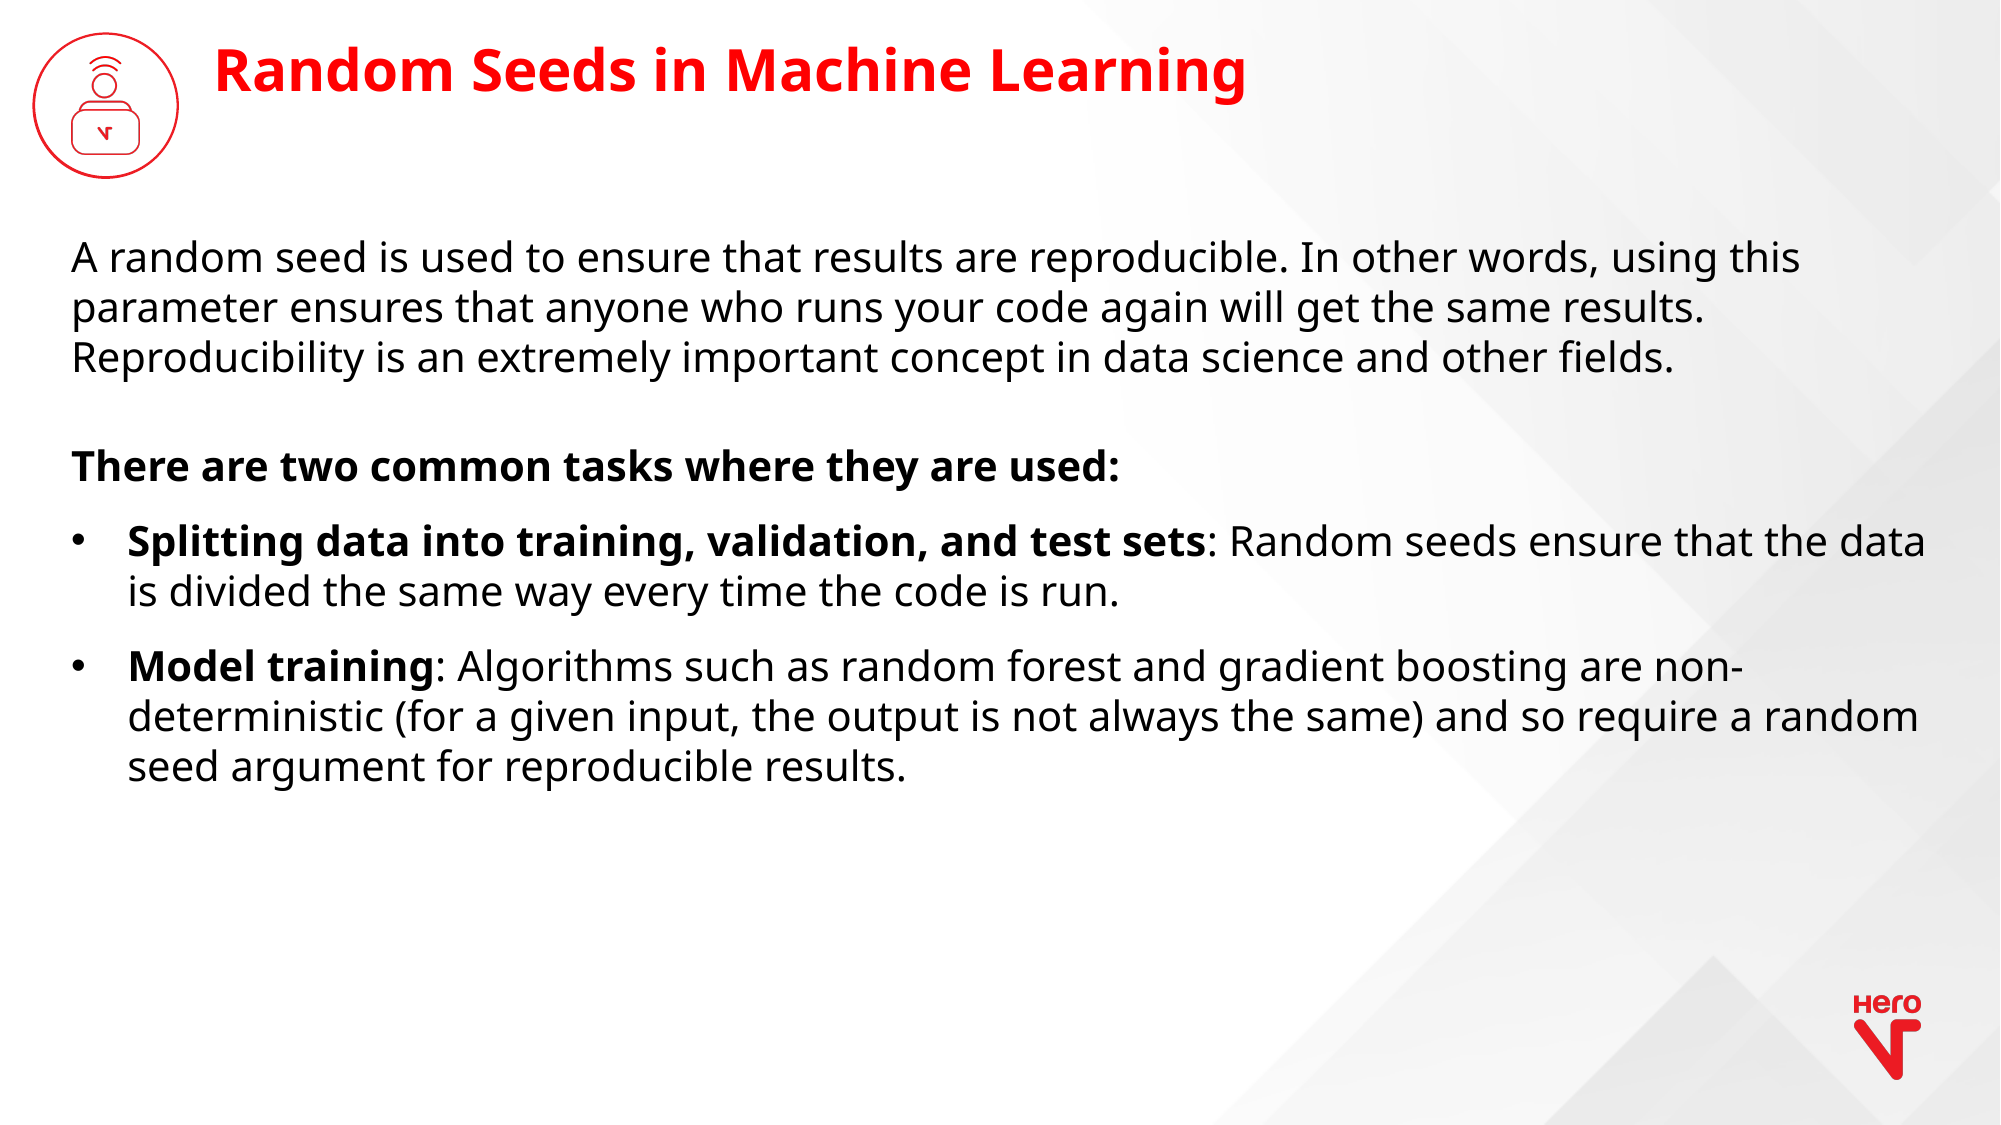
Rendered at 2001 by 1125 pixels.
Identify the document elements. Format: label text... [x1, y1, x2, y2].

text_box A random seed is used to ensure that results are reproducible. In other words, using this parameter ensures that anyone who runs your code again will get the same results. Reproducibility is an extremely important concept in data science and other fields. [37, 215, 1963, 396]
picture [71, 56, 140, 155]
text_box Random Seeds in Machine Learning [198, 18, 1877, 119]
picture [1854, 995, 1921, 1080]
text_box There are two common tasks where they are used: Splitting data into training, validation, and test sets: Random seeds ensure that the data is divided the same way every time the code is run. Model training: Algorithms such as random forest and gradient boosting are non-deterministic (for a given input, the output is not always the same) and so require a random seed argument for reproducible results. [37, 424, 1963, 805]
